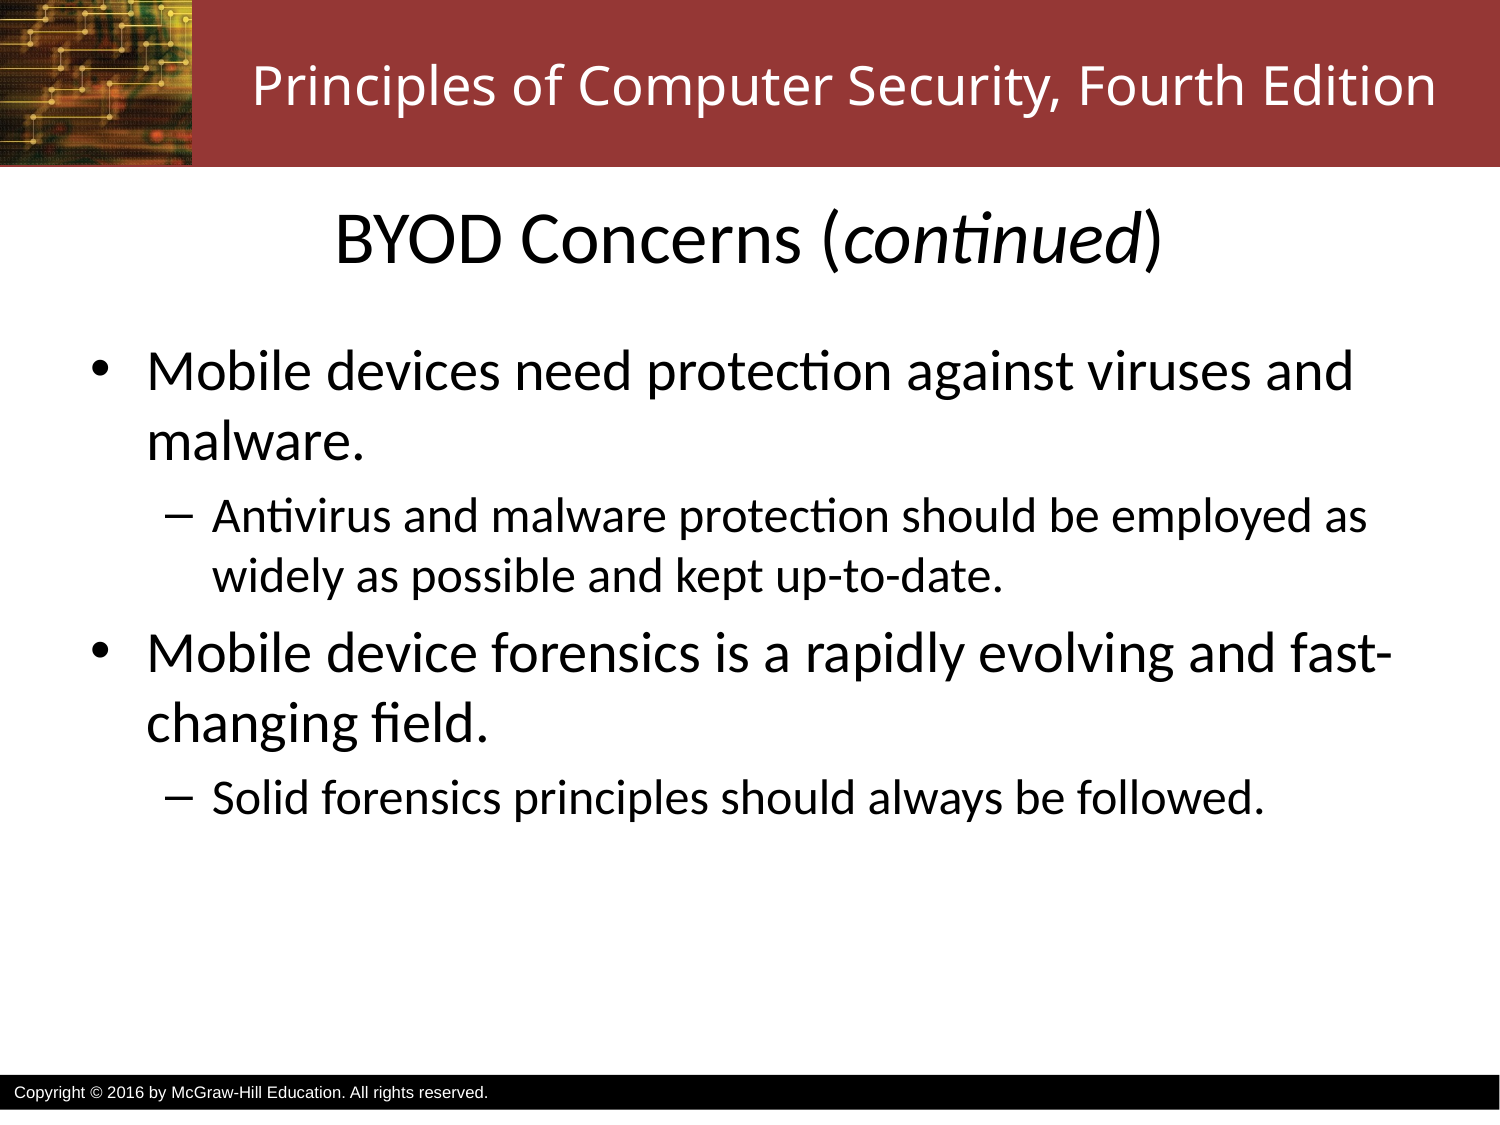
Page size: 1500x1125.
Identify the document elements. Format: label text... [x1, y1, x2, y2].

list Mobile devices need protection against viruses and malware. Antivirus and malware protection should be employed as widely as possible and kept up-to-date. Mobile device forensics is a rapidly evolving and fast-changing field. Solid forensics principles should always be followed. [75, 324, 1425, 1005]
title BYOD Concerns (continued) [75, 181, 1425, 324]
picture [0, 0, 192, 165]
